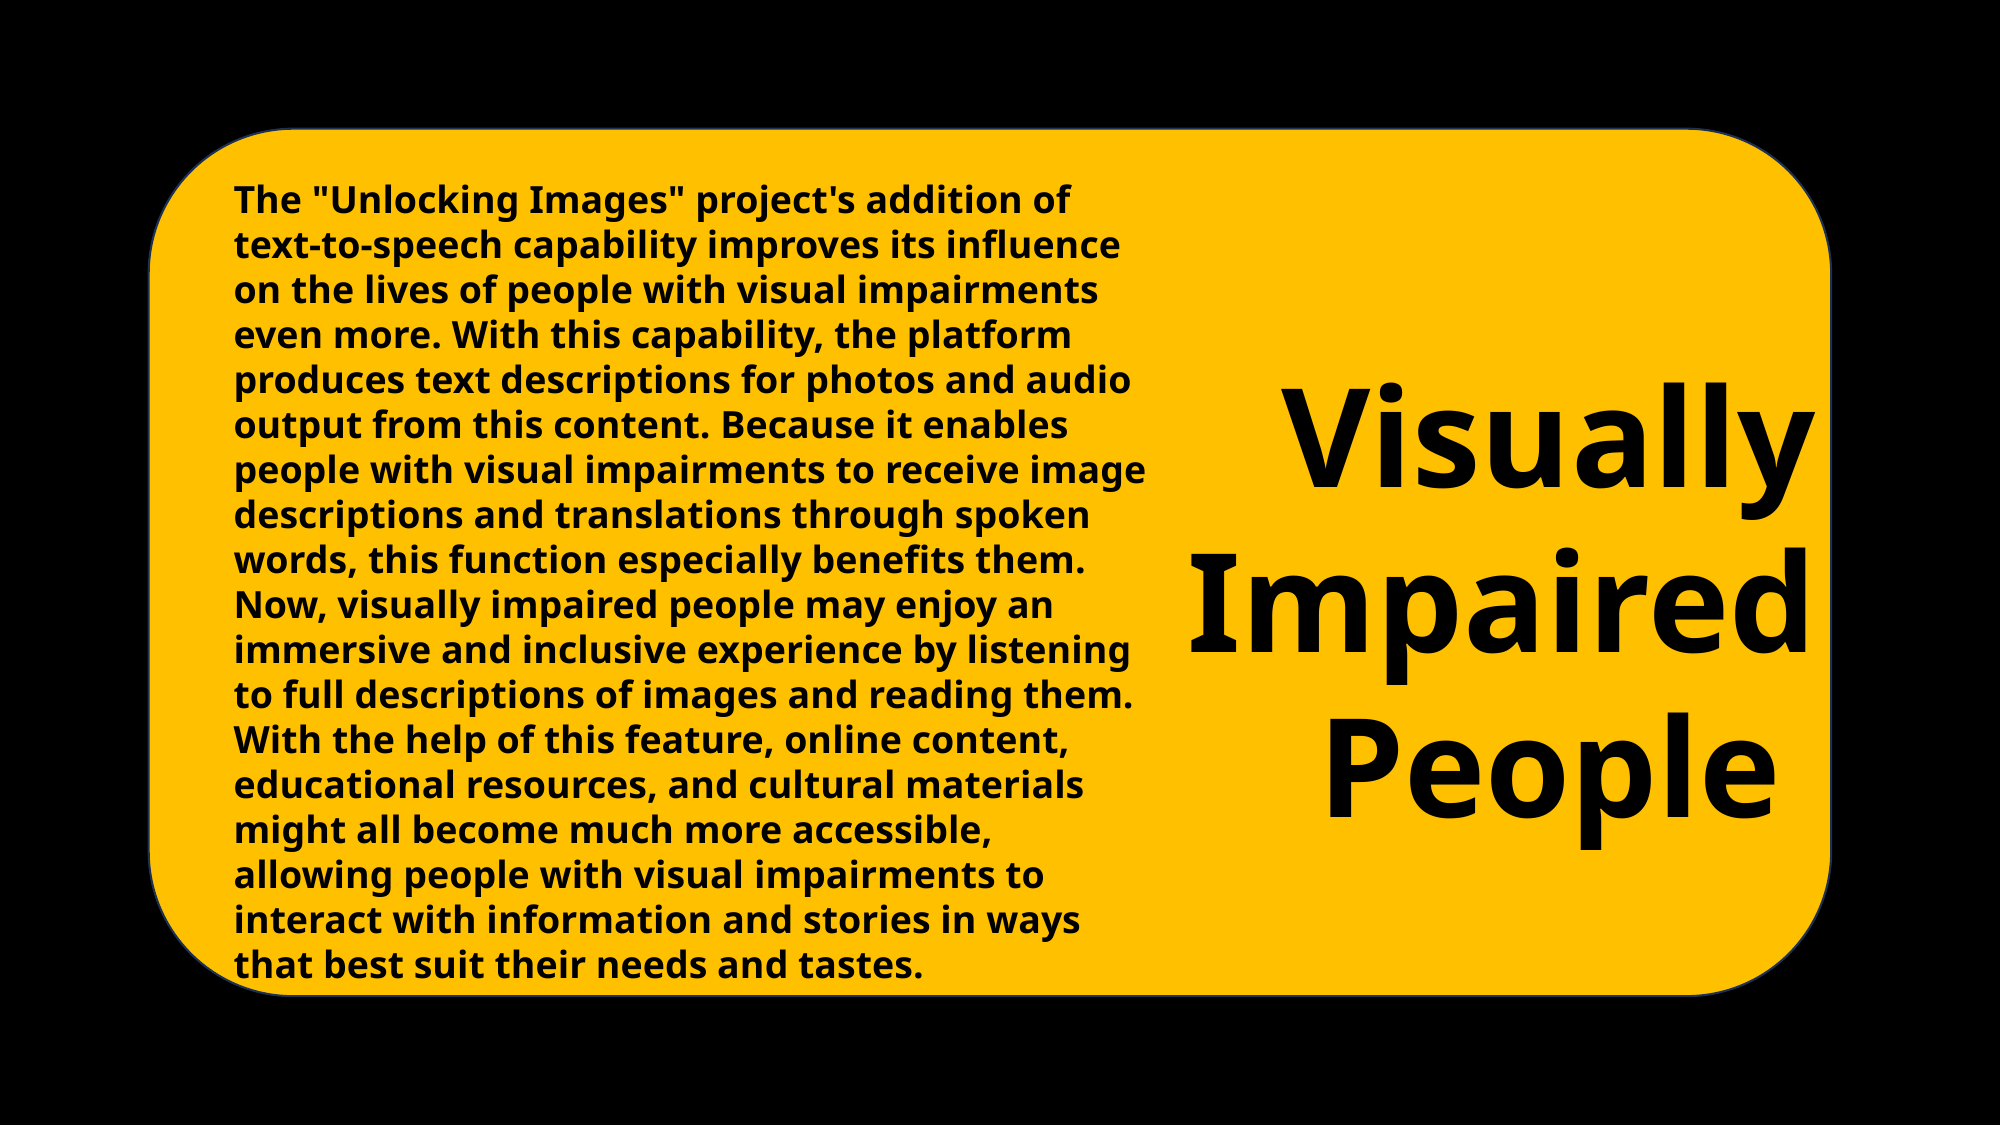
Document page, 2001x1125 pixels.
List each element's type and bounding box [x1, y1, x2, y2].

text_box [148, 128, 1832, 997]
